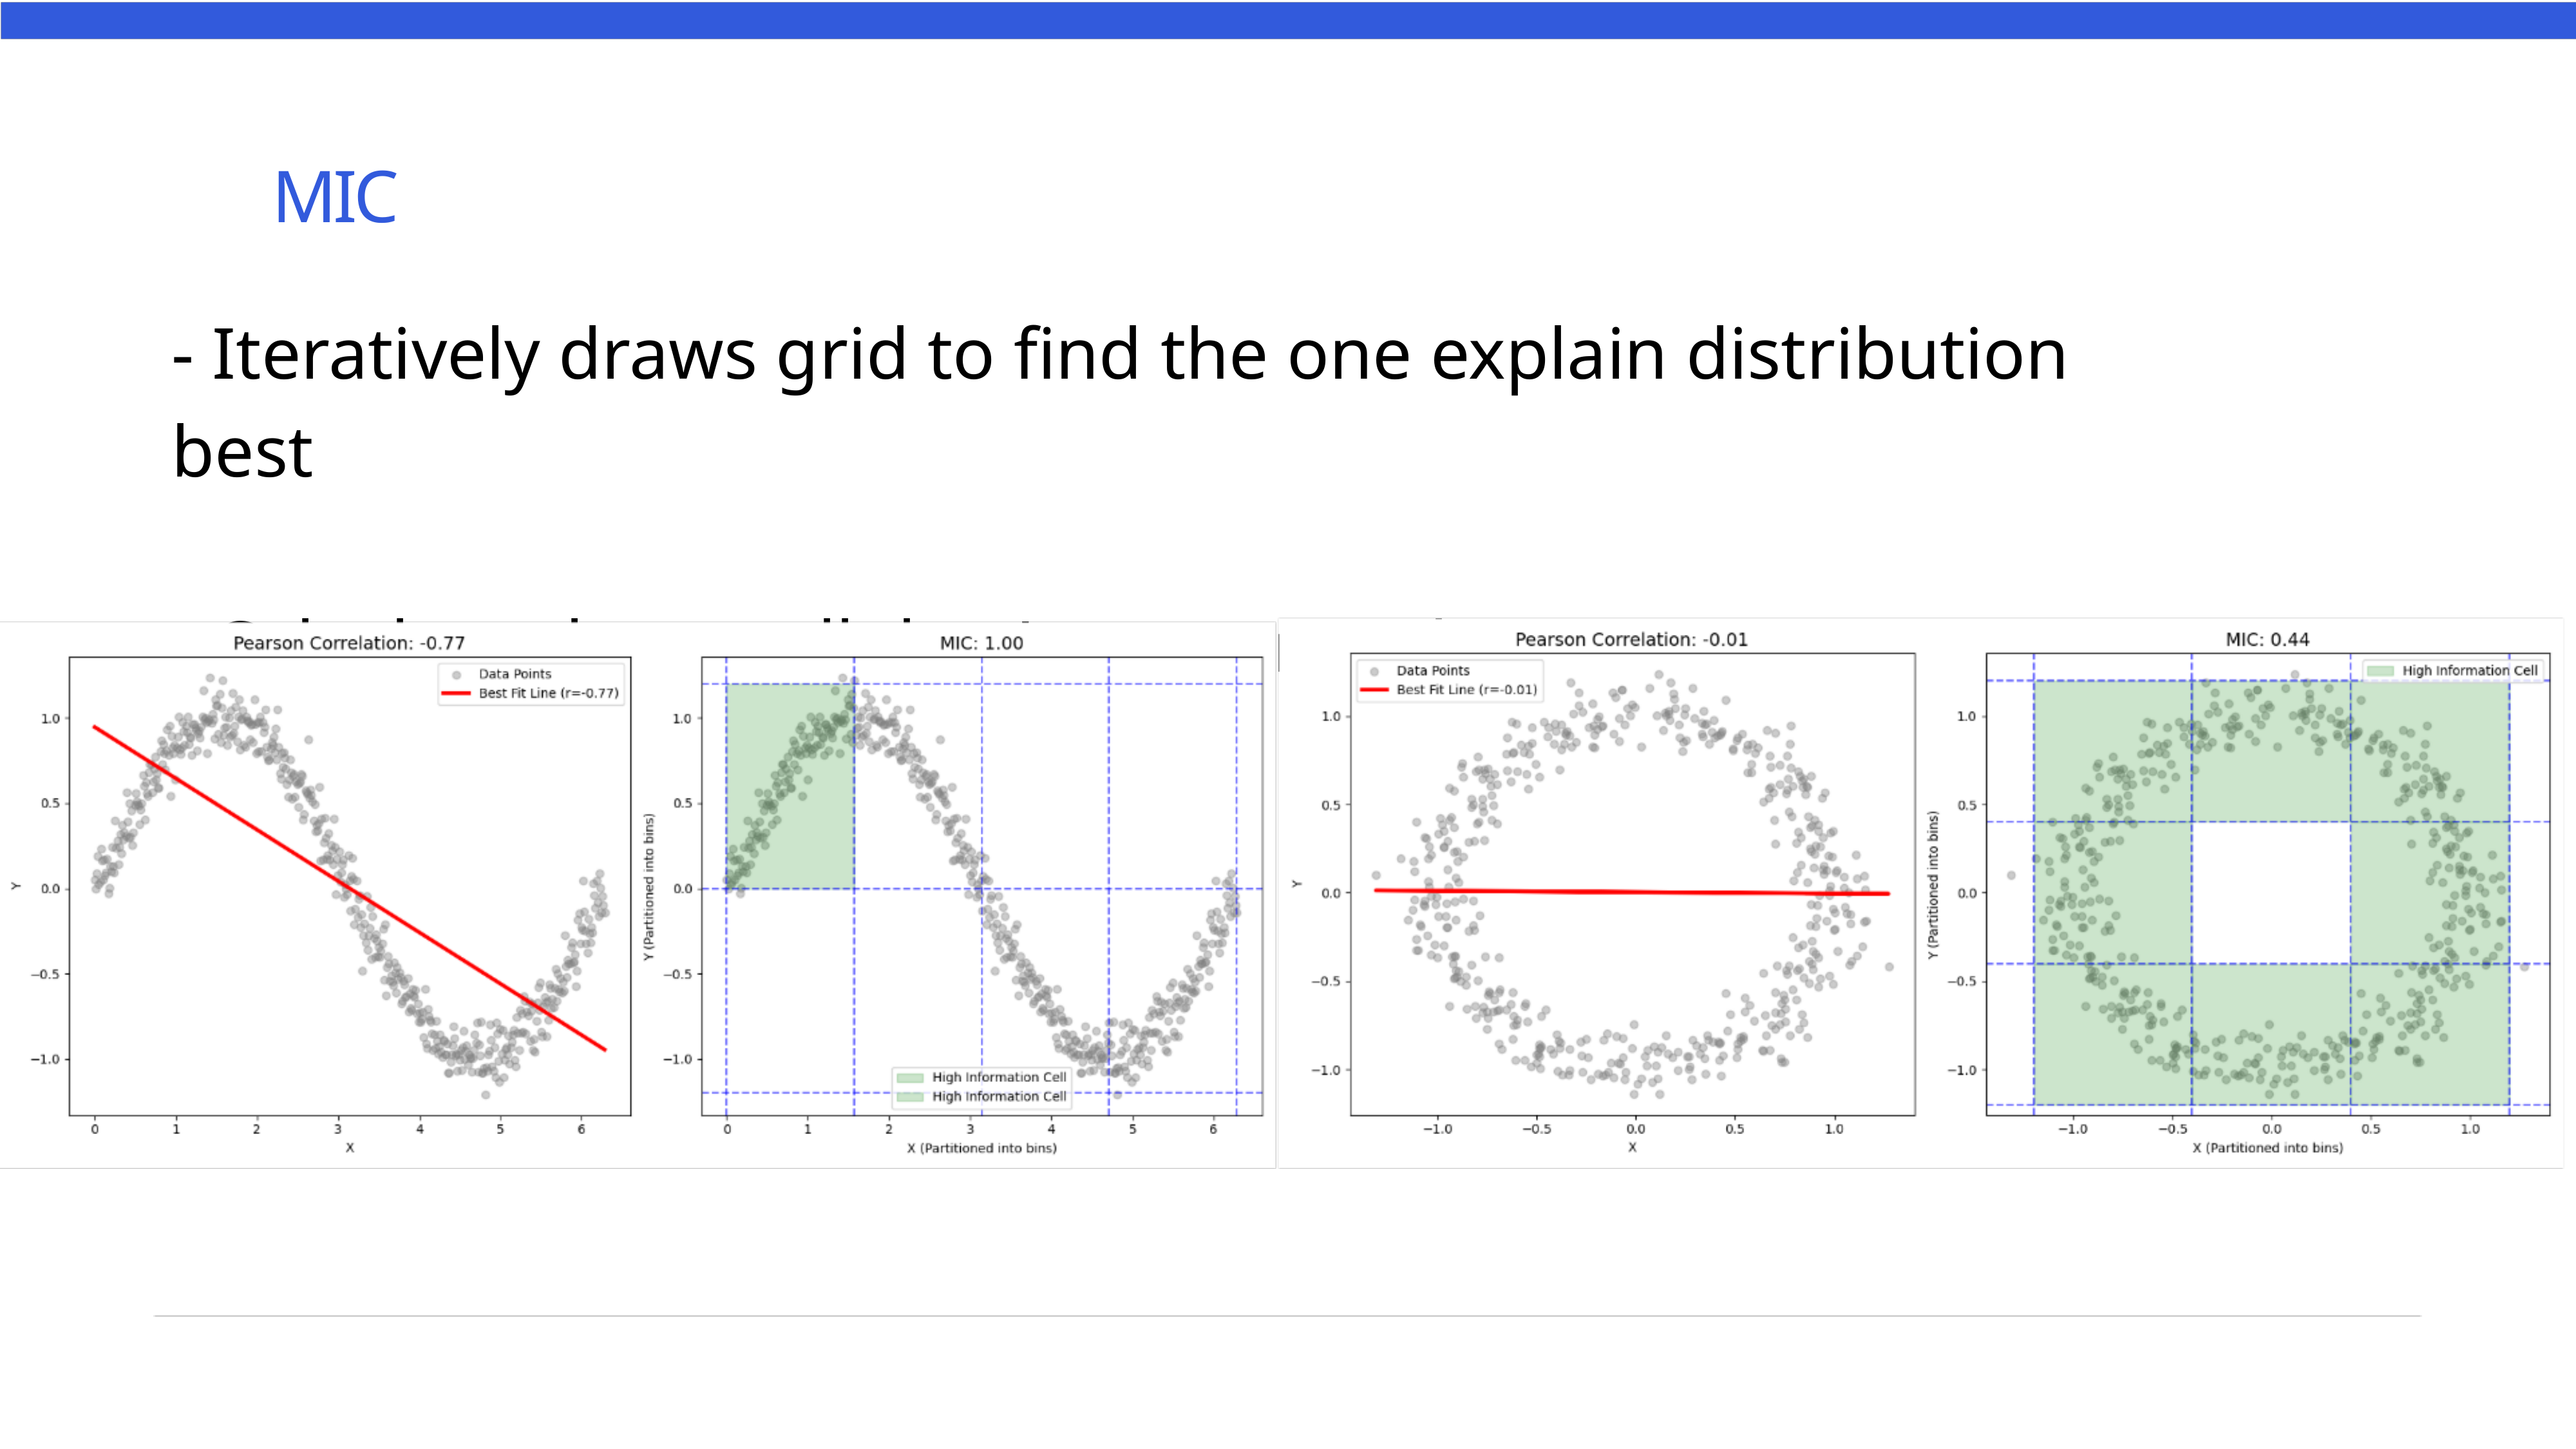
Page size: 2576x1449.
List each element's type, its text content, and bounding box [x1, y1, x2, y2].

text_box MIC [272, 137, 1412, 238]
picture [151, 1314, 2425, 1318]
picture [0, 1, 2576, 41]
picture [0, 617, 2566, 1170]
text_box - Iteratively draws grid to find the one explain distribution best - Calculates how well they're seperated [171, 295, 2195, 591]
